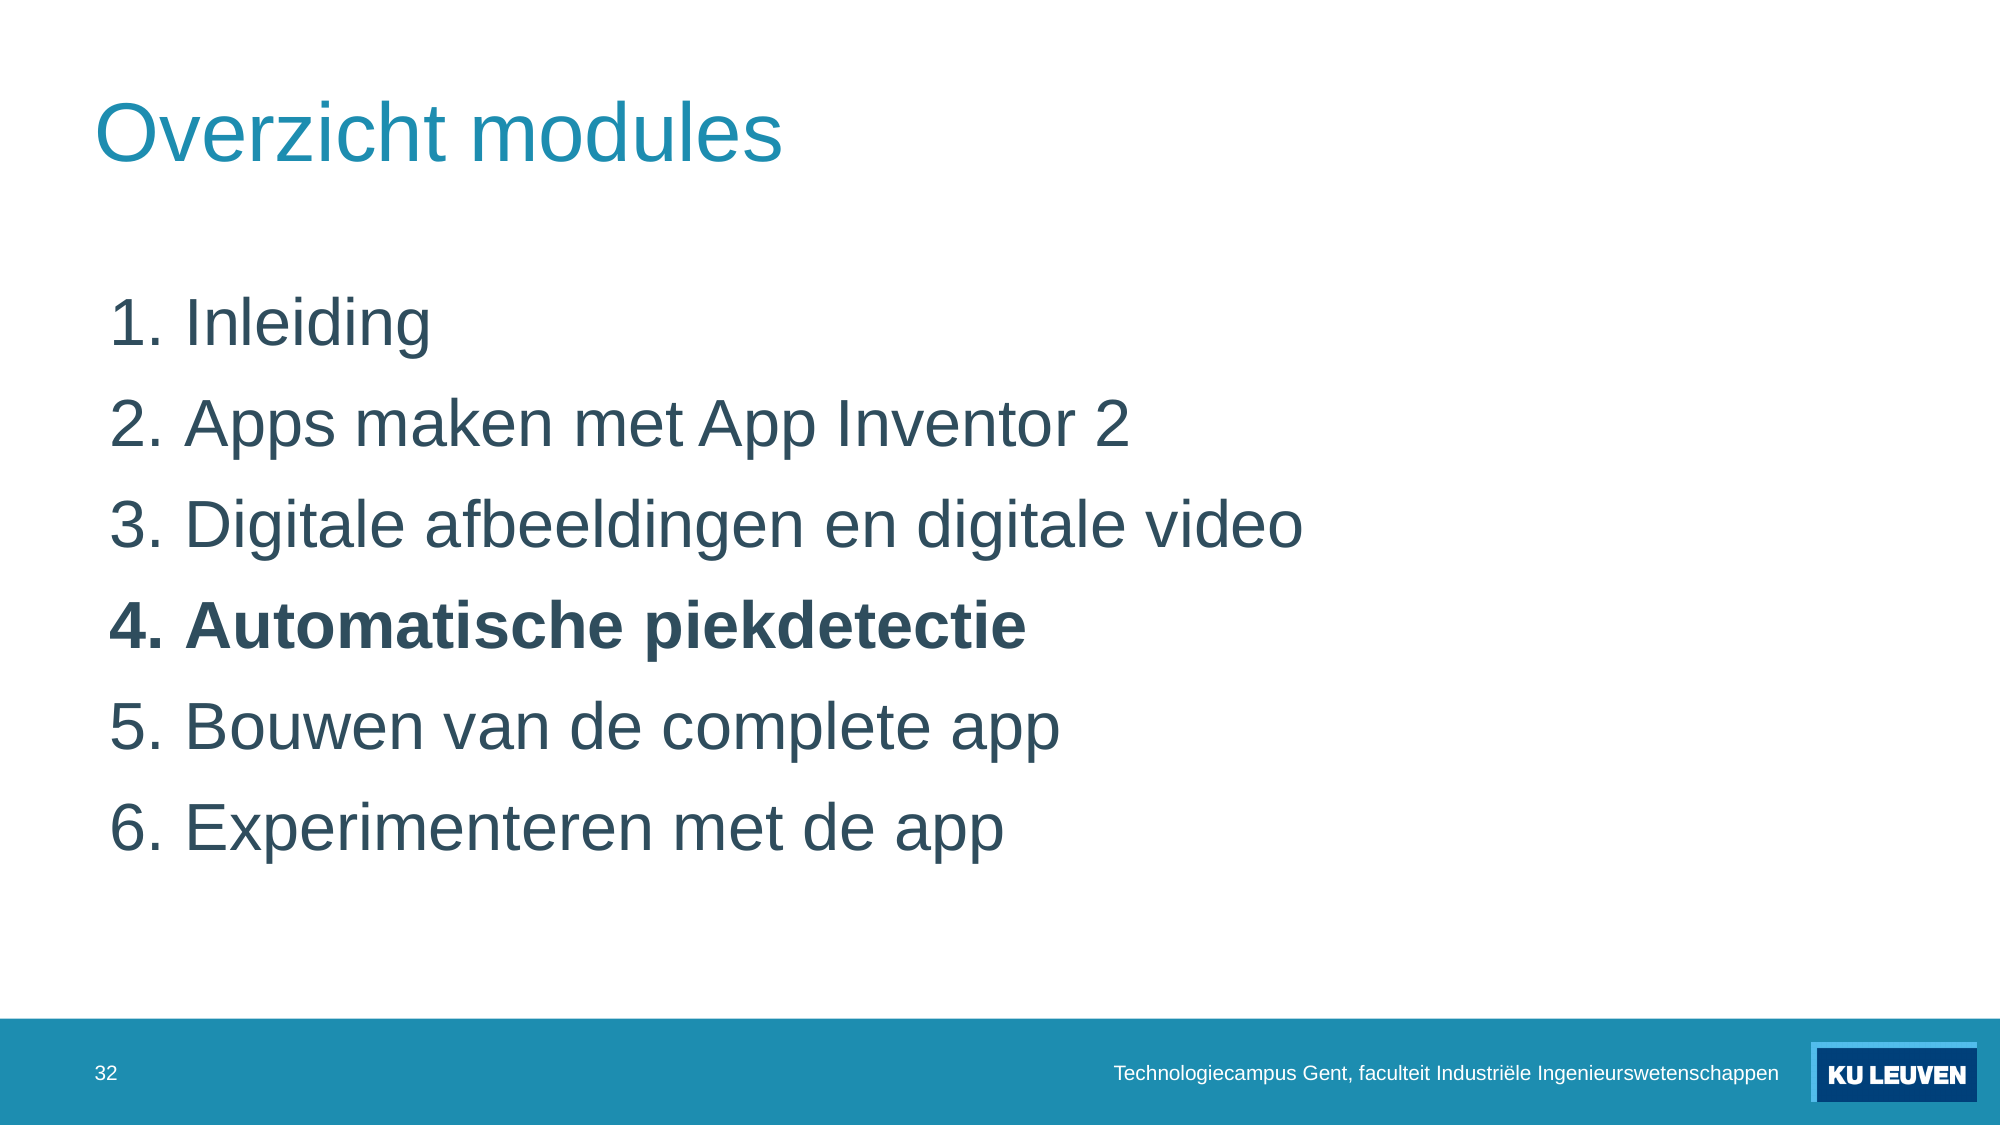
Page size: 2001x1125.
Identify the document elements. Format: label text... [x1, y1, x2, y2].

list Inleiding Apps maken met App Inventor 2 Digitale afbeeldingen en digitale video Automatische piekdetectie Bouwen van de complete app Experimenteren met de app [94, 271, 1906, 1004]
picture [1811, 1042, 1977, 1102]
slide_number 32 [94, 1018, 201, 1125]
title Overzicht modules [94, 33, 1906, 223]
footer Technologiecampus Gent, faculteit Industriële Ingenieurswetenschappen [989, 1018, 1809, 1125]
